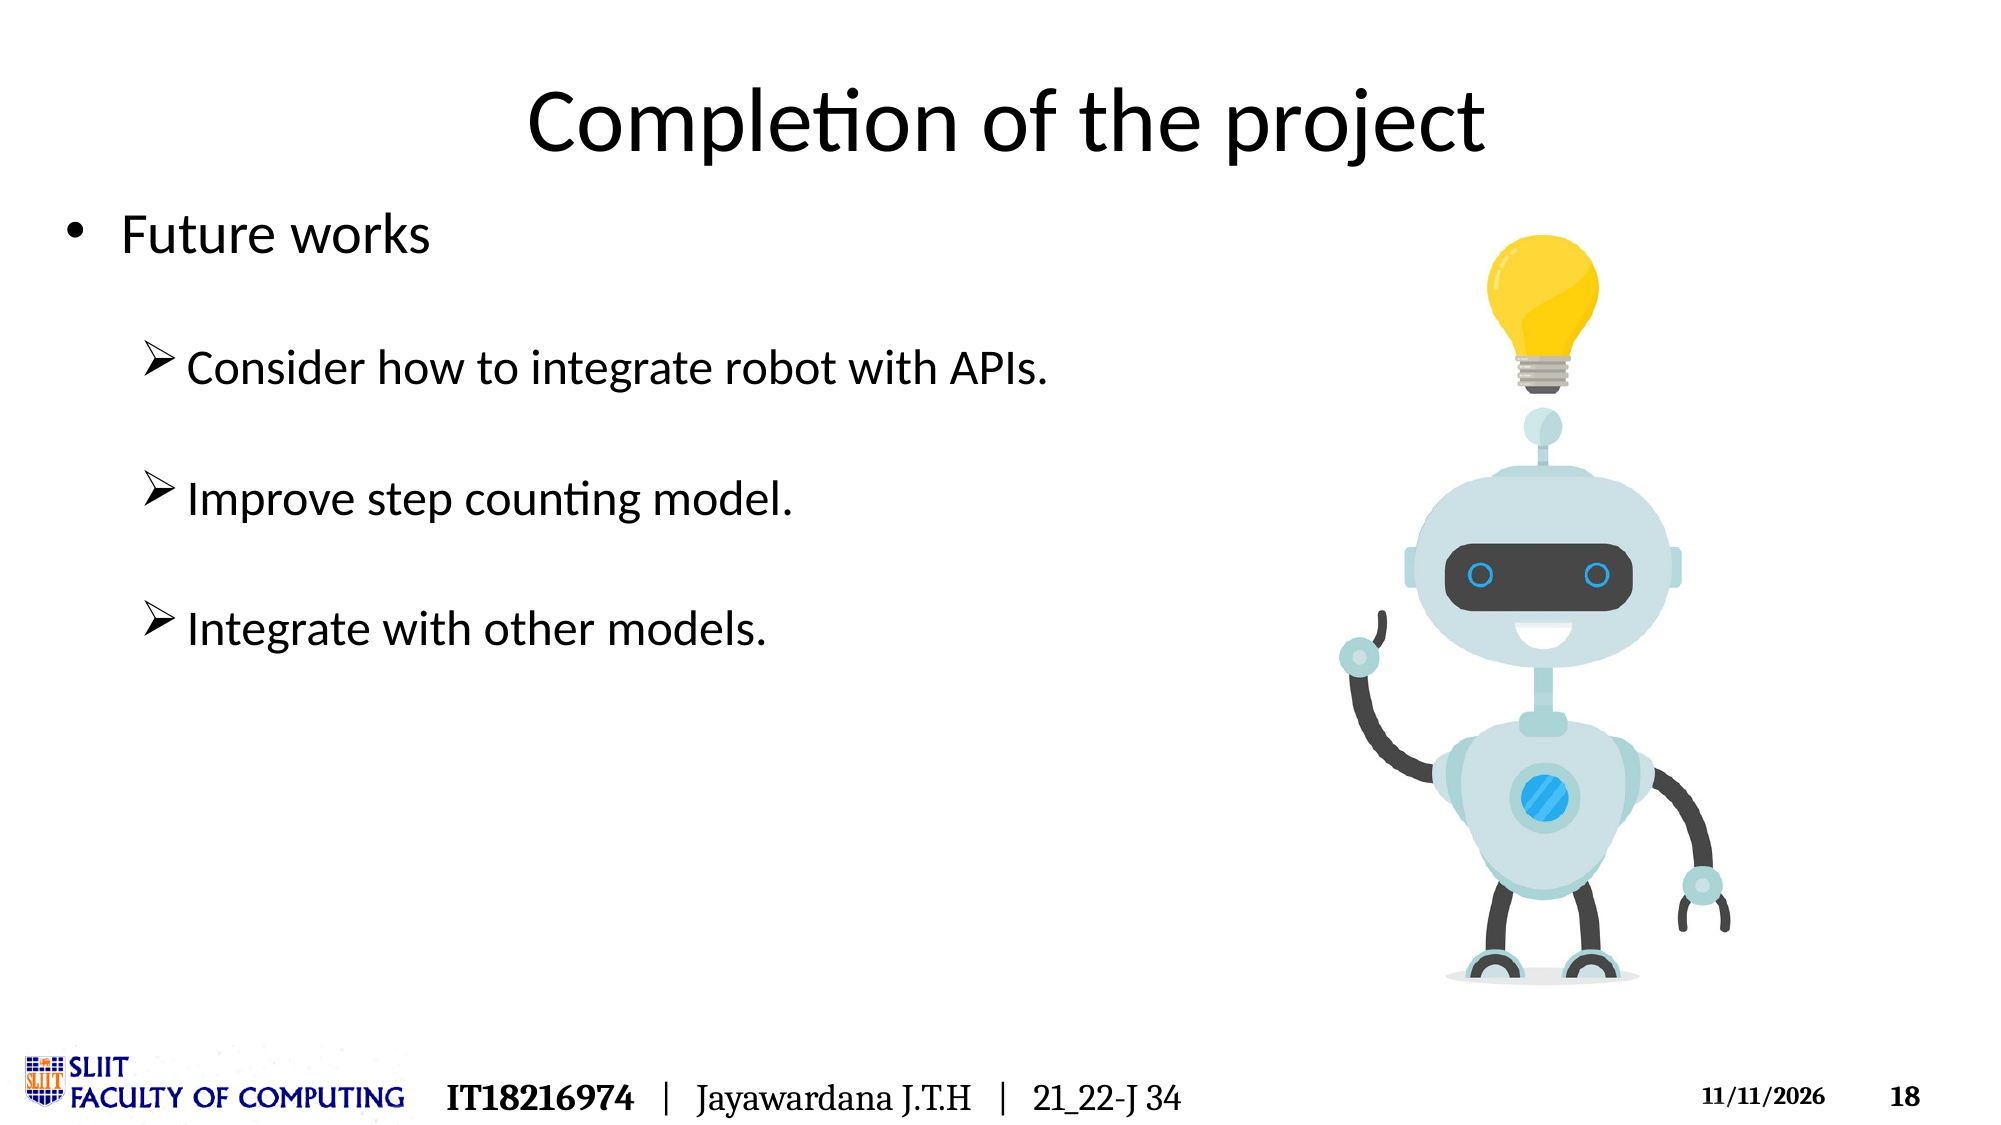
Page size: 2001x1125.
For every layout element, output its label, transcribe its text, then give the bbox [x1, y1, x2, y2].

list Future works Consider how to integrate robot with APIs. Improve step counting model. Integrate with other models. [50, 187, 1967, 1038]
picture [0, 1045, 413, 1124]
picture [1172, 173, 1913, 1033]
title Completion of the project [50, 50, 1967, 180]
